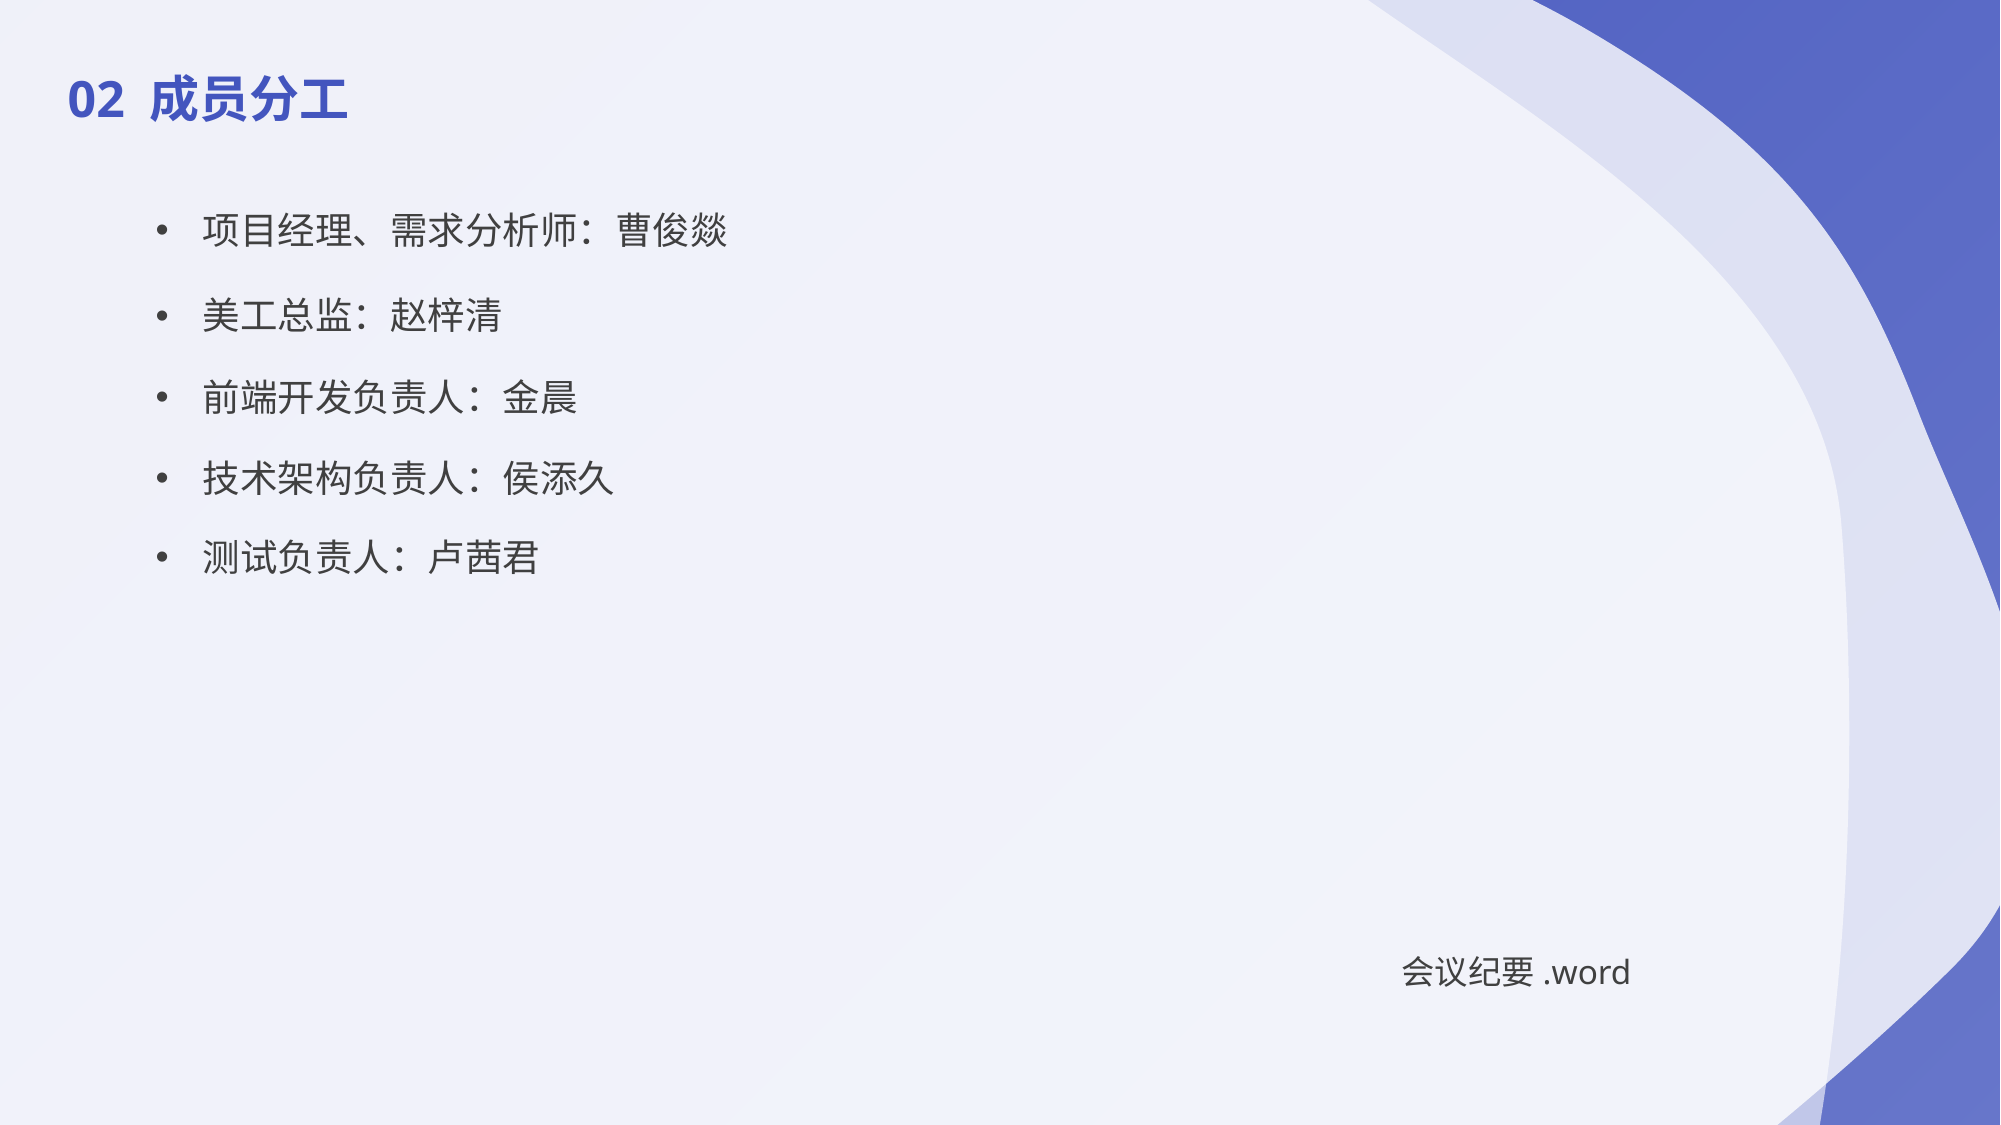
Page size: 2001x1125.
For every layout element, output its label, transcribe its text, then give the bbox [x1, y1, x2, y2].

list 02 成员分工 [52, 41, 924, 162]
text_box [140, 186, 856, 582]
text_box 会议纪要.word [1387, 931, 1740, 999]
